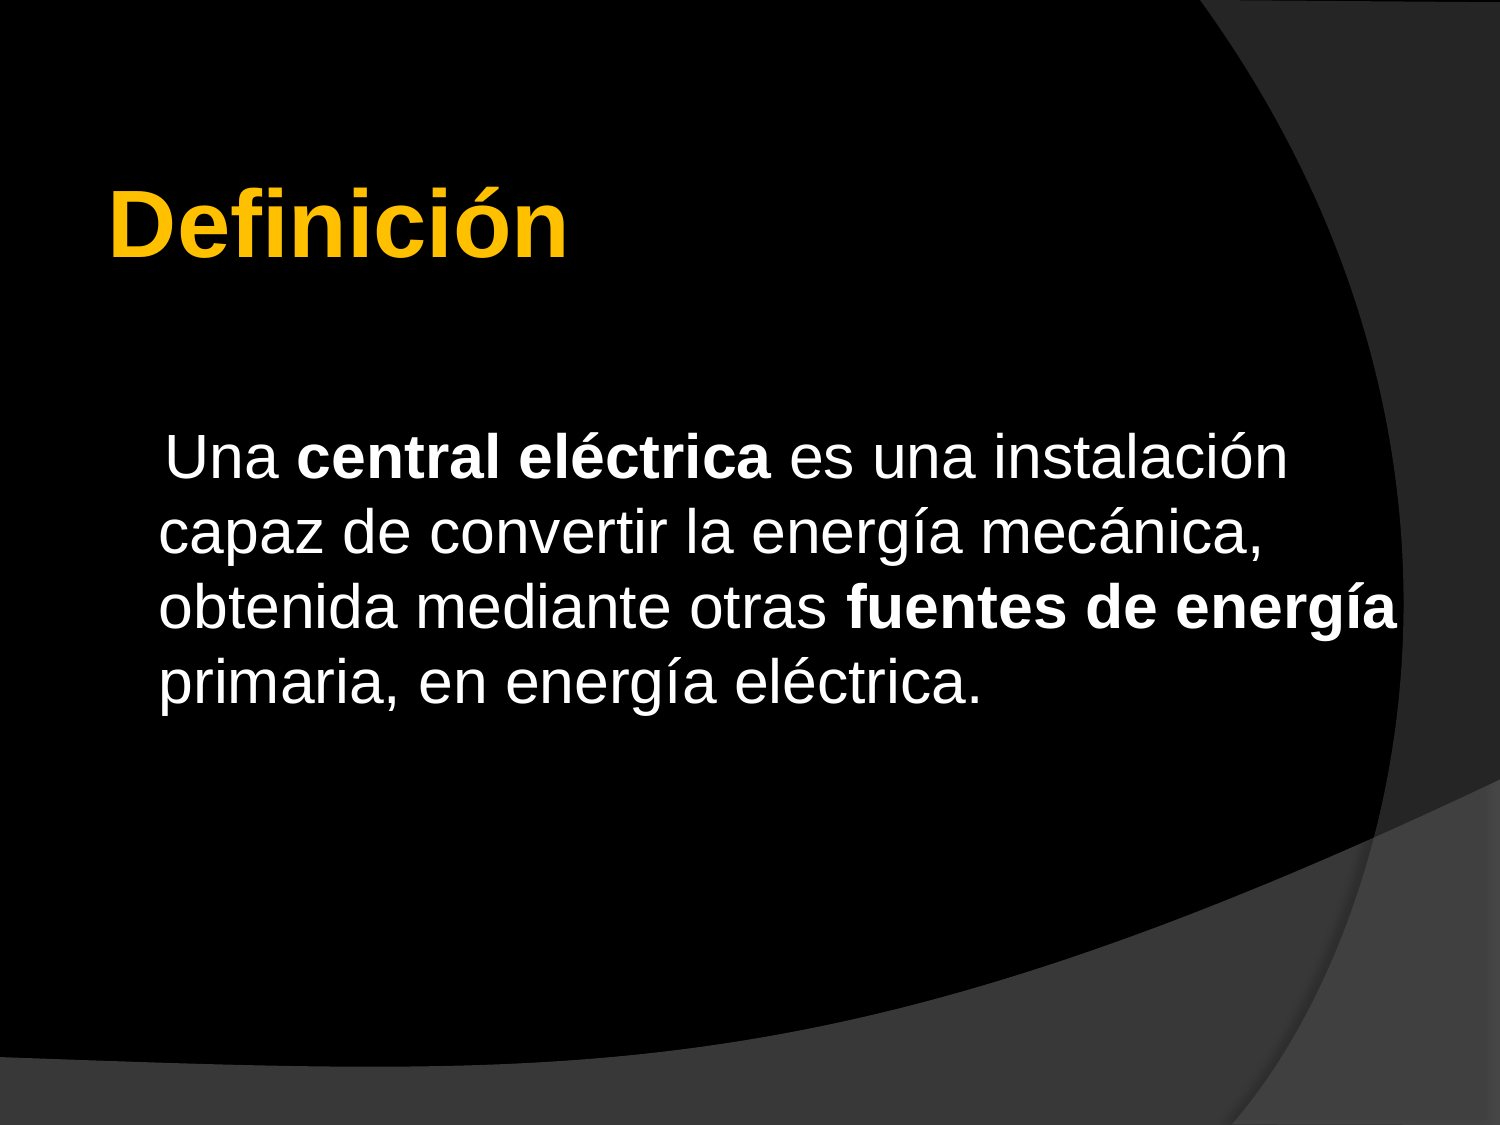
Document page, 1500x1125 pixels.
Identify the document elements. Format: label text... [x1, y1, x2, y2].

list Una central eléctrica es una instalación capaz de convertir la energía mecánica, obtenida mediante otras fuentes de energía primaria, en energía eléctrica. [75, 408, 1425, 1005]
title Definición [100, 125, 1451, 313]
